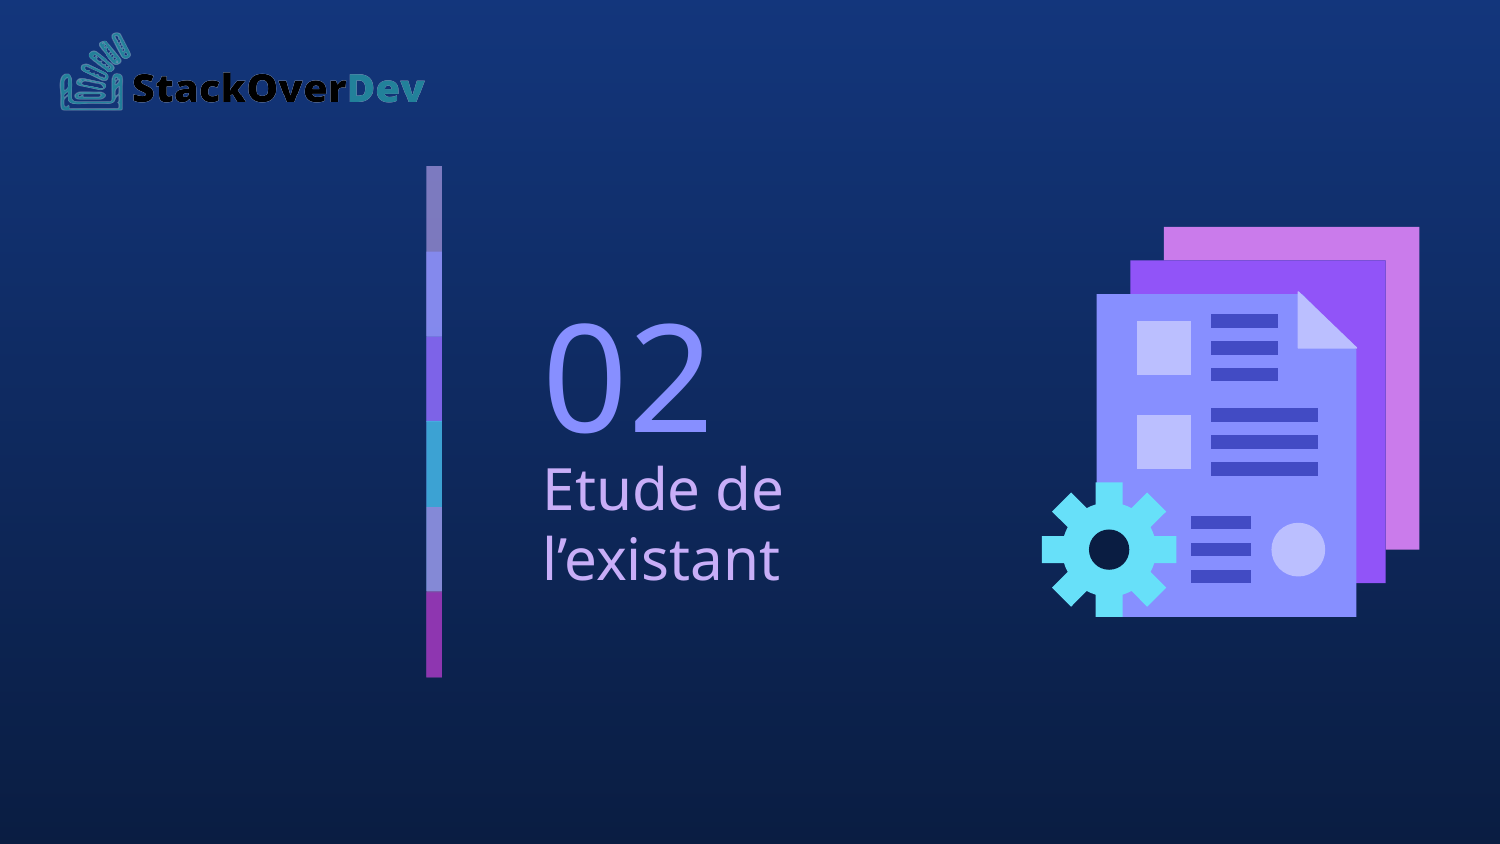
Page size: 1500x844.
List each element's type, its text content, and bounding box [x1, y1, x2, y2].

picture [43, 25, 433, 126]
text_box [1041, 226, 1420, 618]
title 02 [527, 271, 790, 472]
title Etude de l’existant [527, 472, 958, 573]
